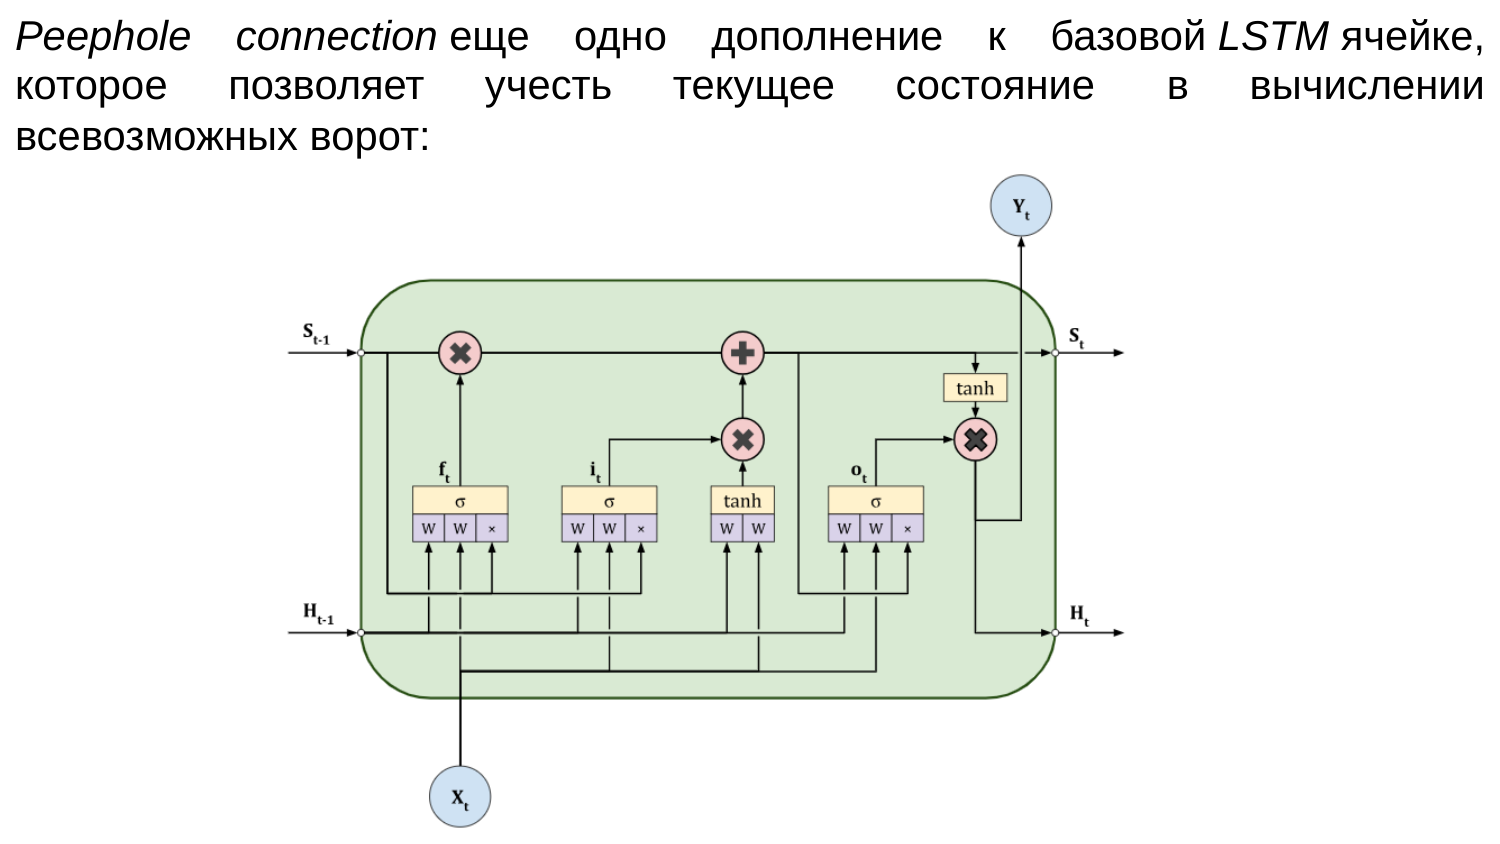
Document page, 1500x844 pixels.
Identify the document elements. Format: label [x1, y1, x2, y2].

picture [209, 170, 1186, 841]
